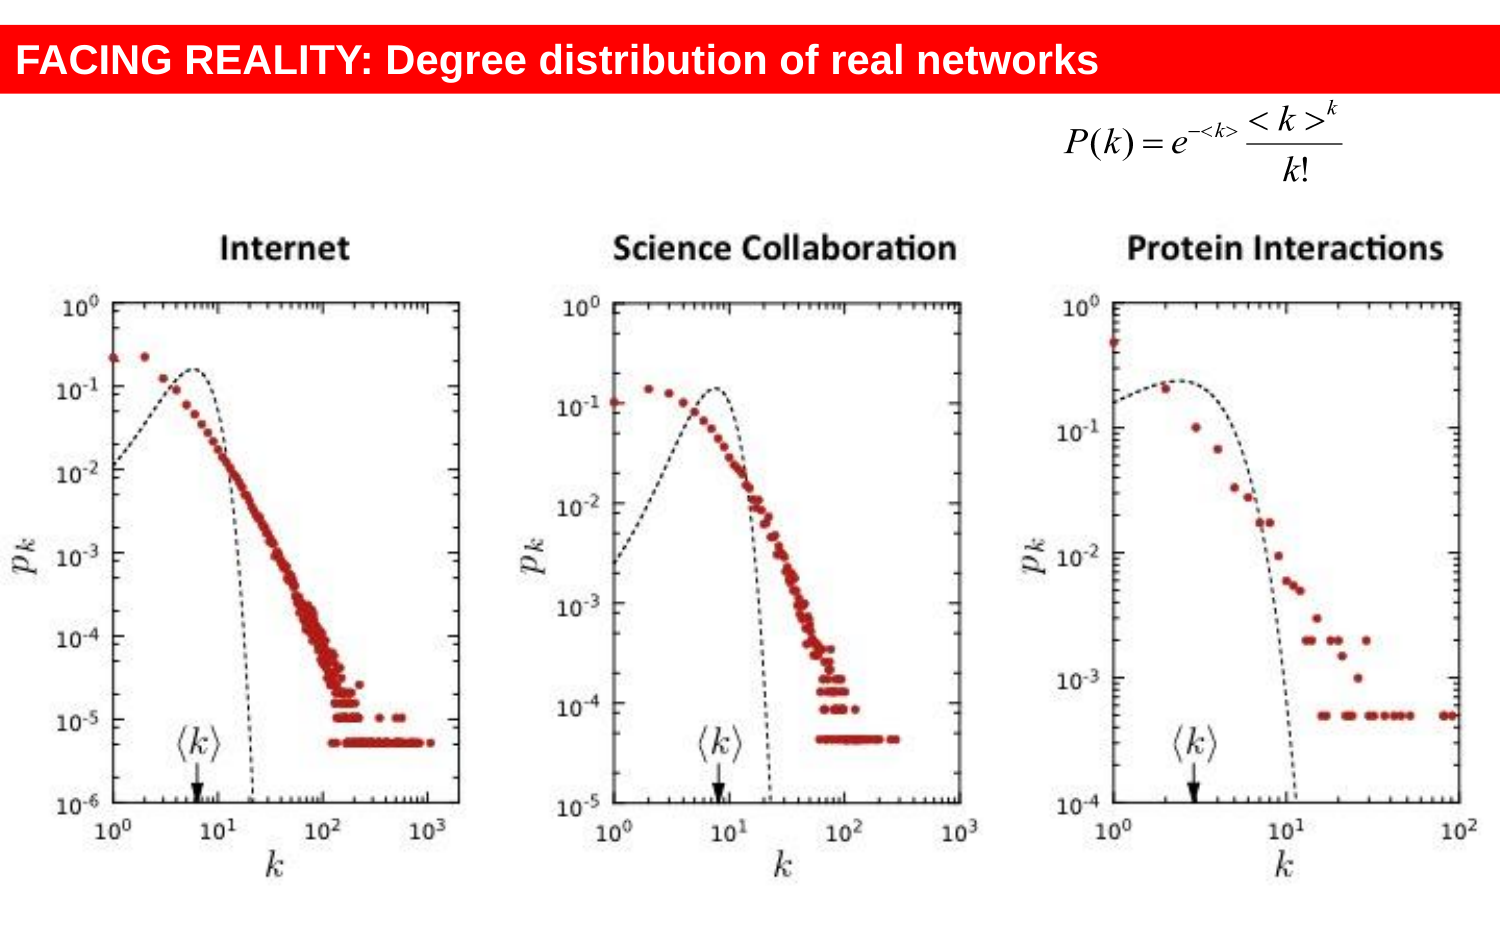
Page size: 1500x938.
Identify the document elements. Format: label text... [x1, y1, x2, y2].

text_box FACING REALITY: Degree distribution of real networks [0, 24, 1500, 94]
picture [0, 201, 1500, 894]
picture [1058, 93, 1344, 183]
